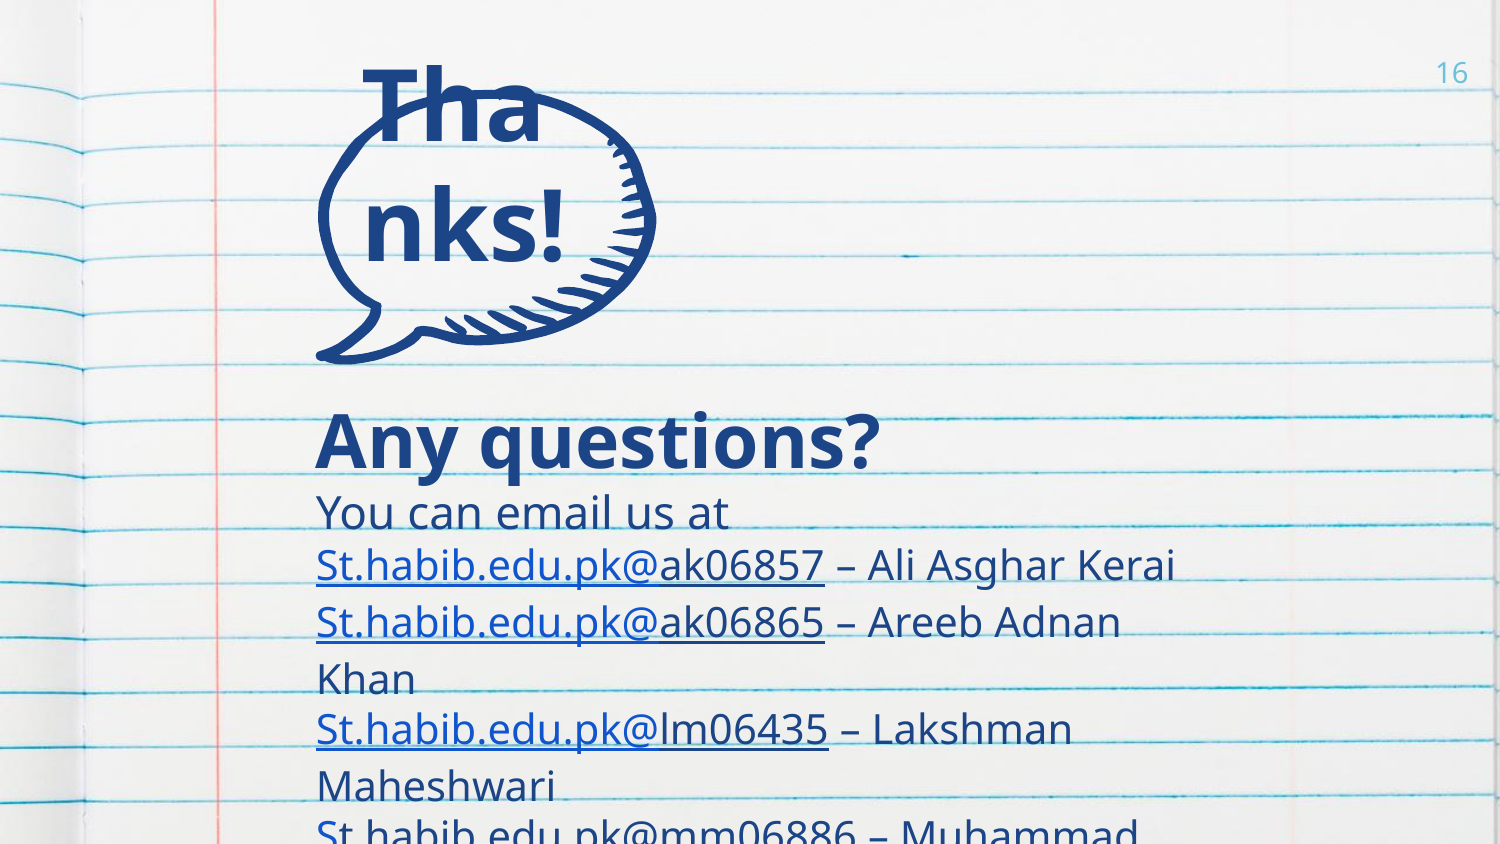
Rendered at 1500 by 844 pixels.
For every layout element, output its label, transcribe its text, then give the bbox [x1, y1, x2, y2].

slide_number 16 [1378, 41, 1469, 107]
subtitle Any questions? You can email us at St.habib.edu.pk@ak06857 – Ali Asghar Kerai St.habib.edu.pk@ak06865 – Areeb Adnan Khan St.habib.edu.pk@lm06435 – Lakshman Maheshwari St.habib.edu.pk@mm06886 – Muhammad Jazzel Mehmood [315, 394, 1195, 630]
picture [0, 0, 1500, 844]
text_box [315, 89, 657, 365]
title Thanks! [361, 168, 594, 282]
